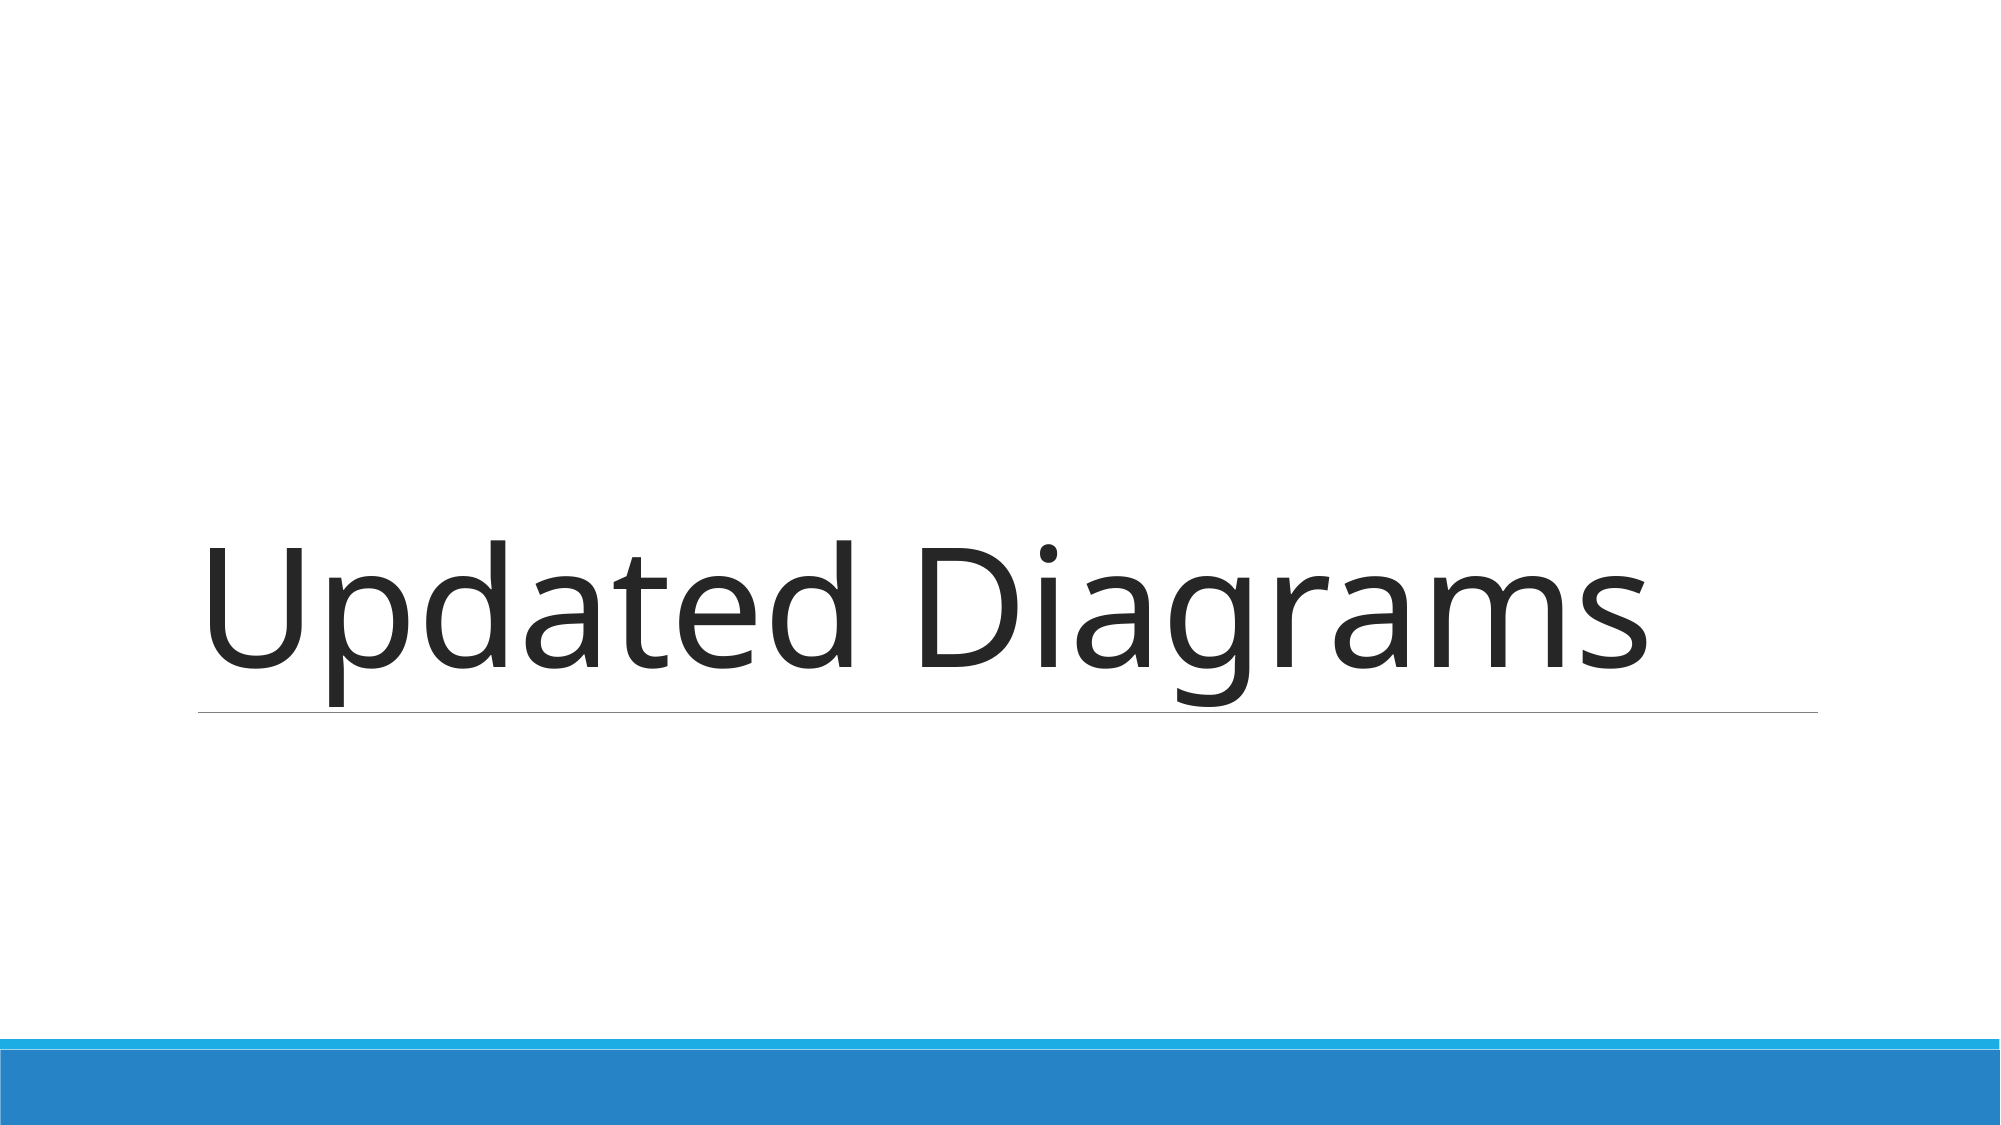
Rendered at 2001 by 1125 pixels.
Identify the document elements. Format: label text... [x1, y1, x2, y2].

title Updated Diagrams [180, 124, 1830, 710]
